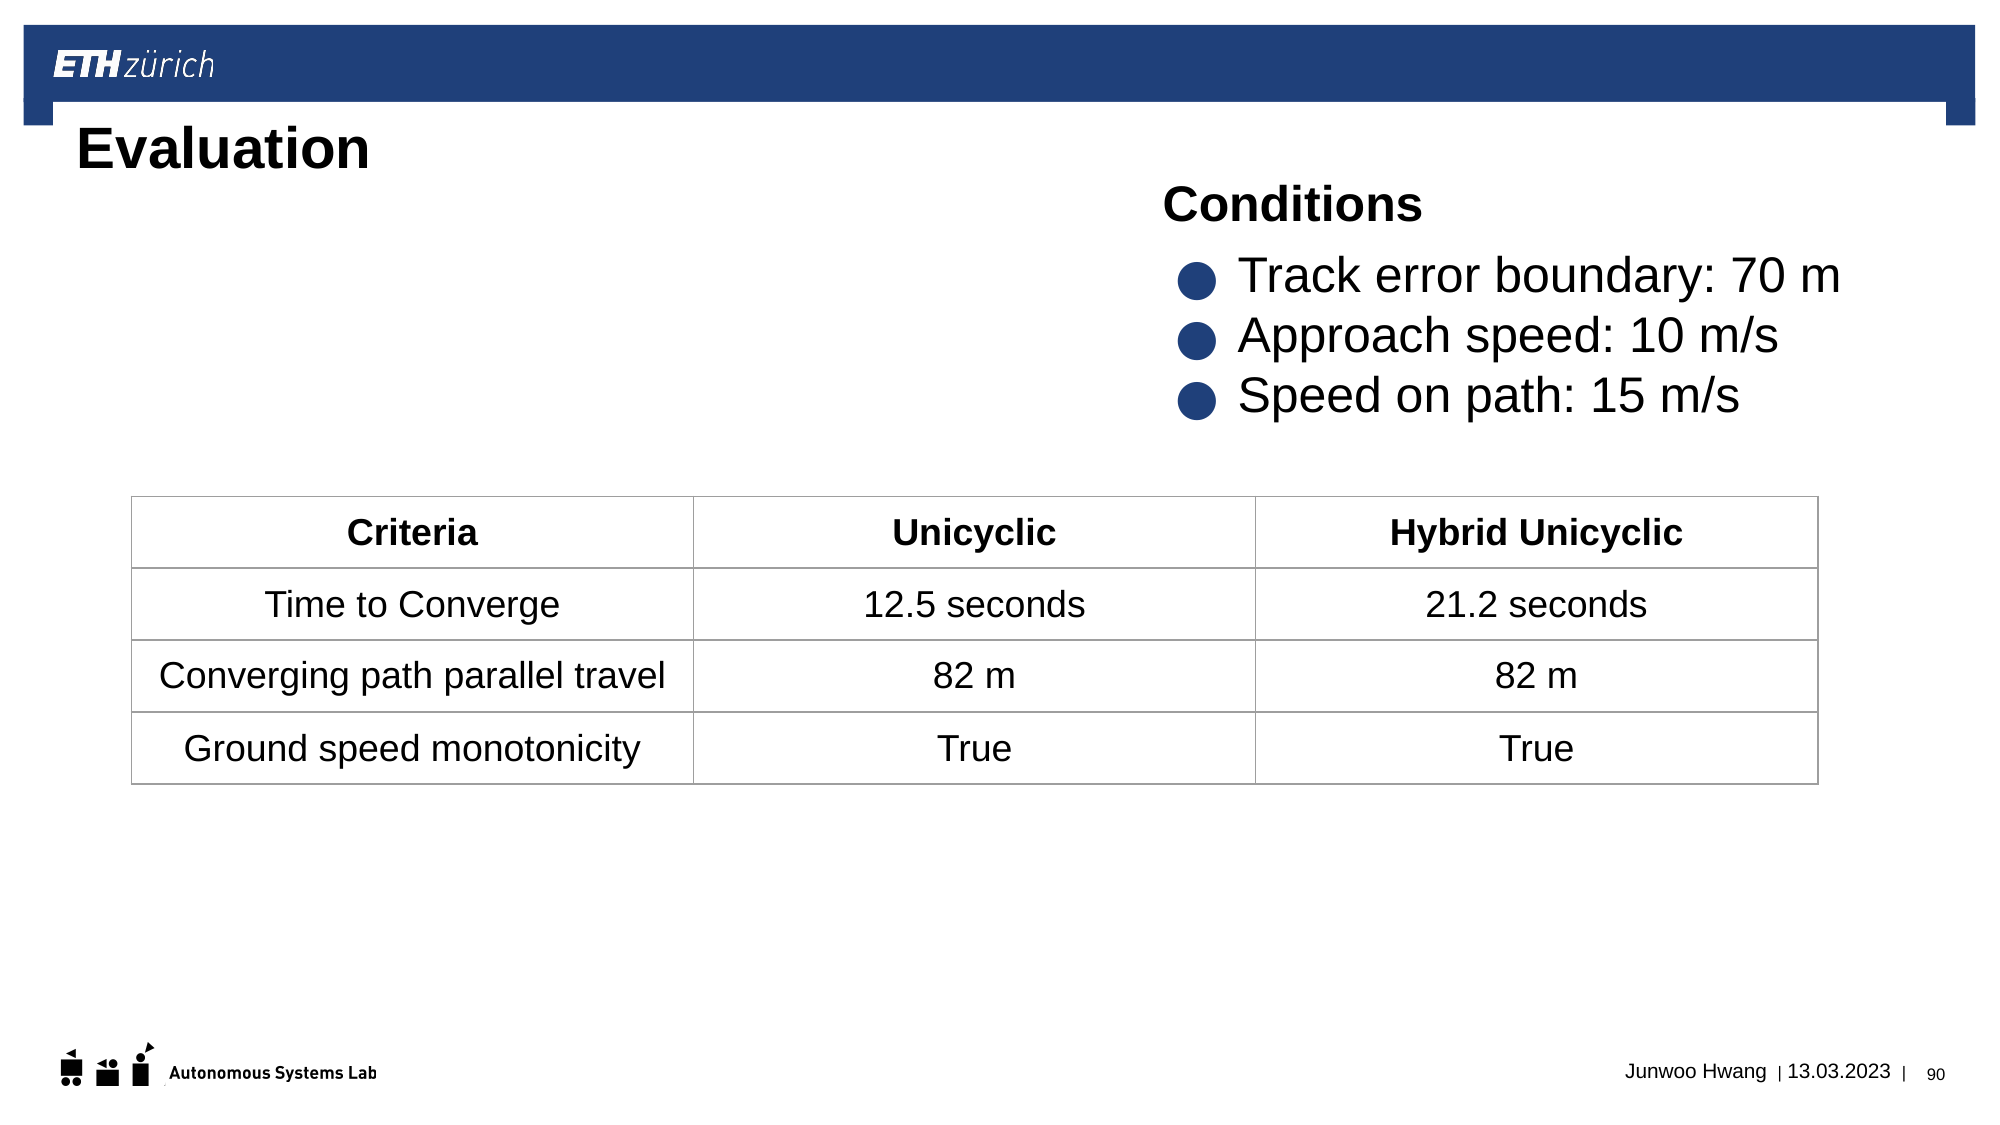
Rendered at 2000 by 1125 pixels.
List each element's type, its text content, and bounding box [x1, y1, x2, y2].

table_header Unicyclic [694, 497, 1255, 567]
table_cell 82 m [694, 641, 1255, 711]
table_cell 21.2 seconds [1256, 569, 1817, 639]
title Evaluation [53, 101, 1946, 262]
table_cell Time to Converge [132, 569, 693, 639]
table_header Hybrid Unicyclic [1256, 497, 1817, 567]
list Conditions Track error boundary: 70 m Approach speed: 10 m/s Speed on path: 15 m/s [1139, 171, 2000, 506]
slide_number ‹#› [1906, 1034, 1966, 1112]
table_header Criteria [132, 497, 693, 567]
picture [60, 1042, 376, 1089]
table_cell 12.5 seconds [694, 569, 1255, 639]
table_cell 82 m [1256, 641, 1817, 711]
table_cell Converging path parallel travel [132, 641, 693, 711]
table_cell True [1256, 713, 1817, 783]
table_cell Ground speed monotonicity [132, 713, 693, 783]
table_cell True [694, 713, 1255, 783]
picture [53, 50, 213, 77]
